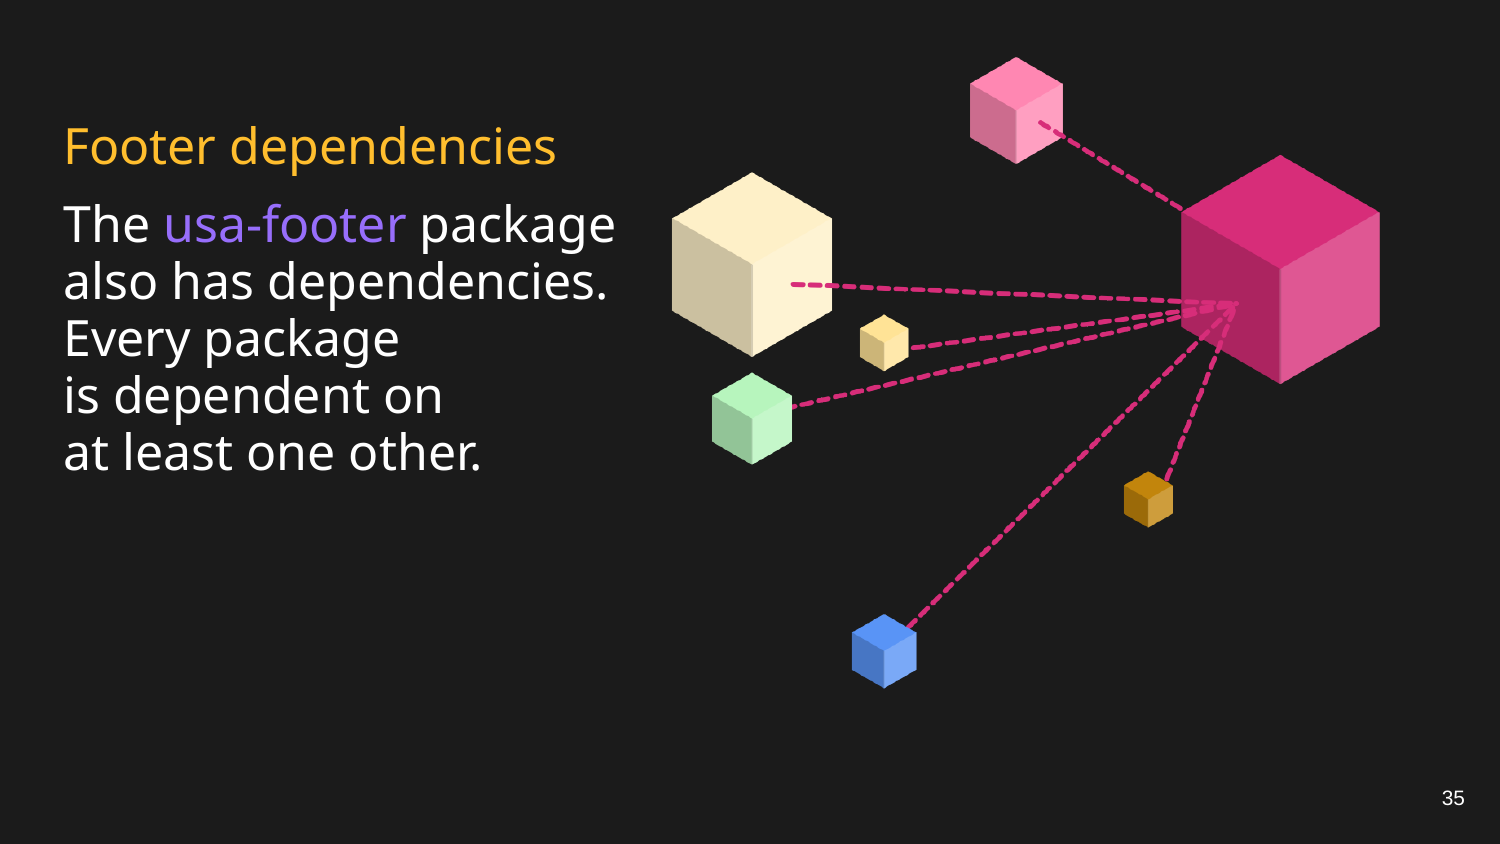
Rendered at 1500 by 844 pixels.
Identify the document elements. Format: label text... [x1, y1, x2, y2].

picture [655, 0, 1500, 844]
title Footer dependencies [48, 81, 638, 181]
list The usa-footer package also has dependencies. Every package is dependent on at least one other. [48, 181, 645, 776]
